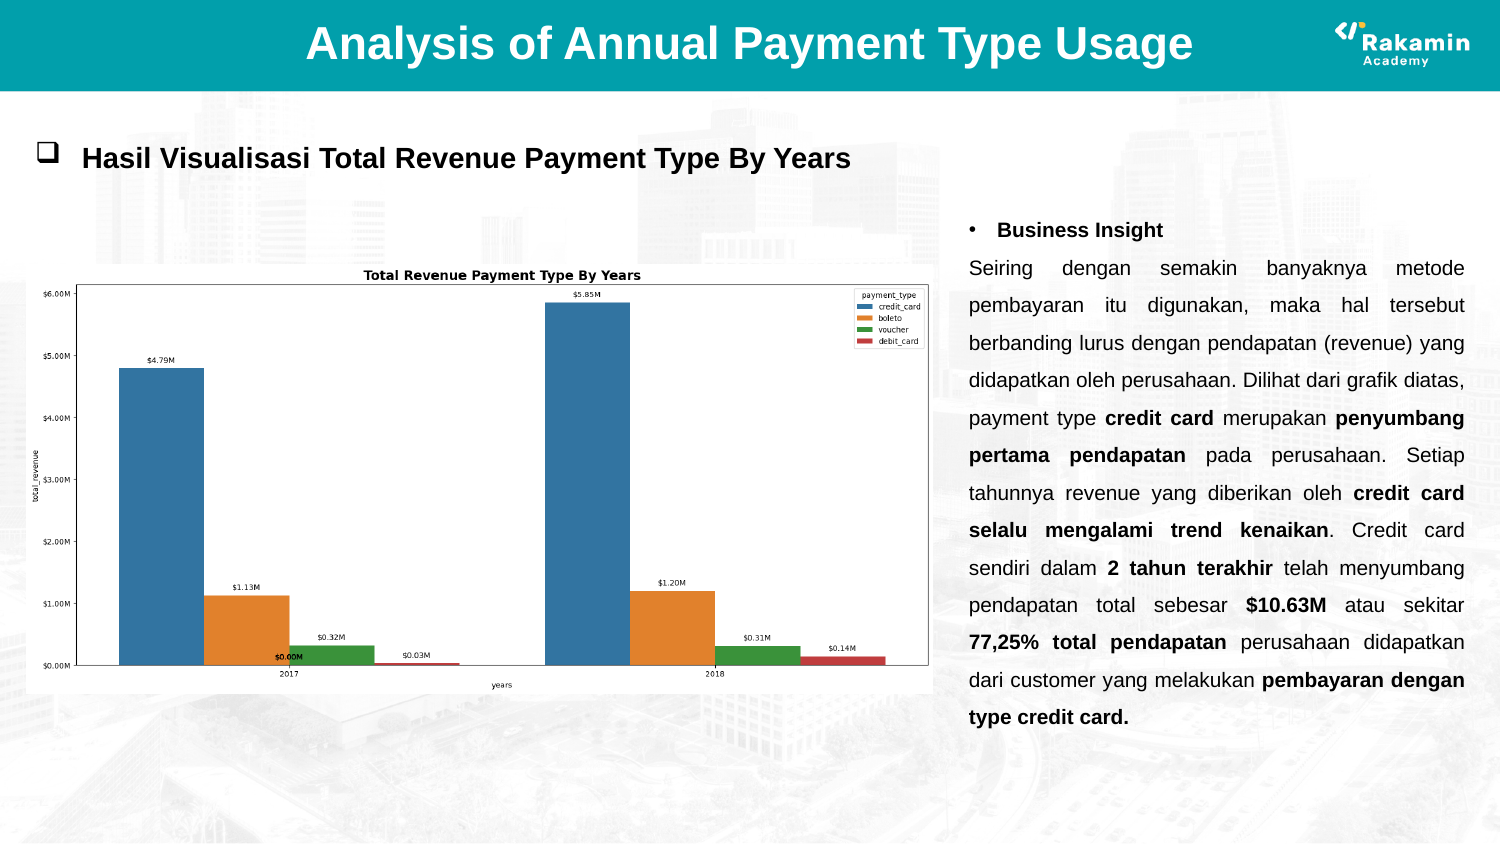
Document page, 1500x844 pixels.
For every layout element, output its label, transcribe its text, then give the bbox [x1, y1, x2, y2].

picture [0, 0, 1500, 844]
title Analysis of Annual Payment Type Usage [51, 0, 1449, 92]
text_box Business Insight Seiring dengan semakin banyaknya metode pembayaran itu digunakan, maka hal tersebut berbanding lurus dengan pendapatan (revenue) yang didapatkan oleh perusahaan. Dilihat dari grafik diatas, payment type credit card merupakan penyumbang pertama pendapatan pada perusahaan. Setiap tahunnya revenue yang diberikan oleh credit card selalu mengalami trend kenaikan. Credit card sendiri dalam 2 tahun terakhir telah menyumbang pendapatan total sebesar $10.63M atau sekitar 77,25% total pendapatan perusahaan didapatkan dari customer yang melakukan pembayaran dengan type credit card. [932, 189, 1480, 769]
text_box Hasil Visualisasi Total Revenue Payment Type By Years [20, 123, 922, 189]
